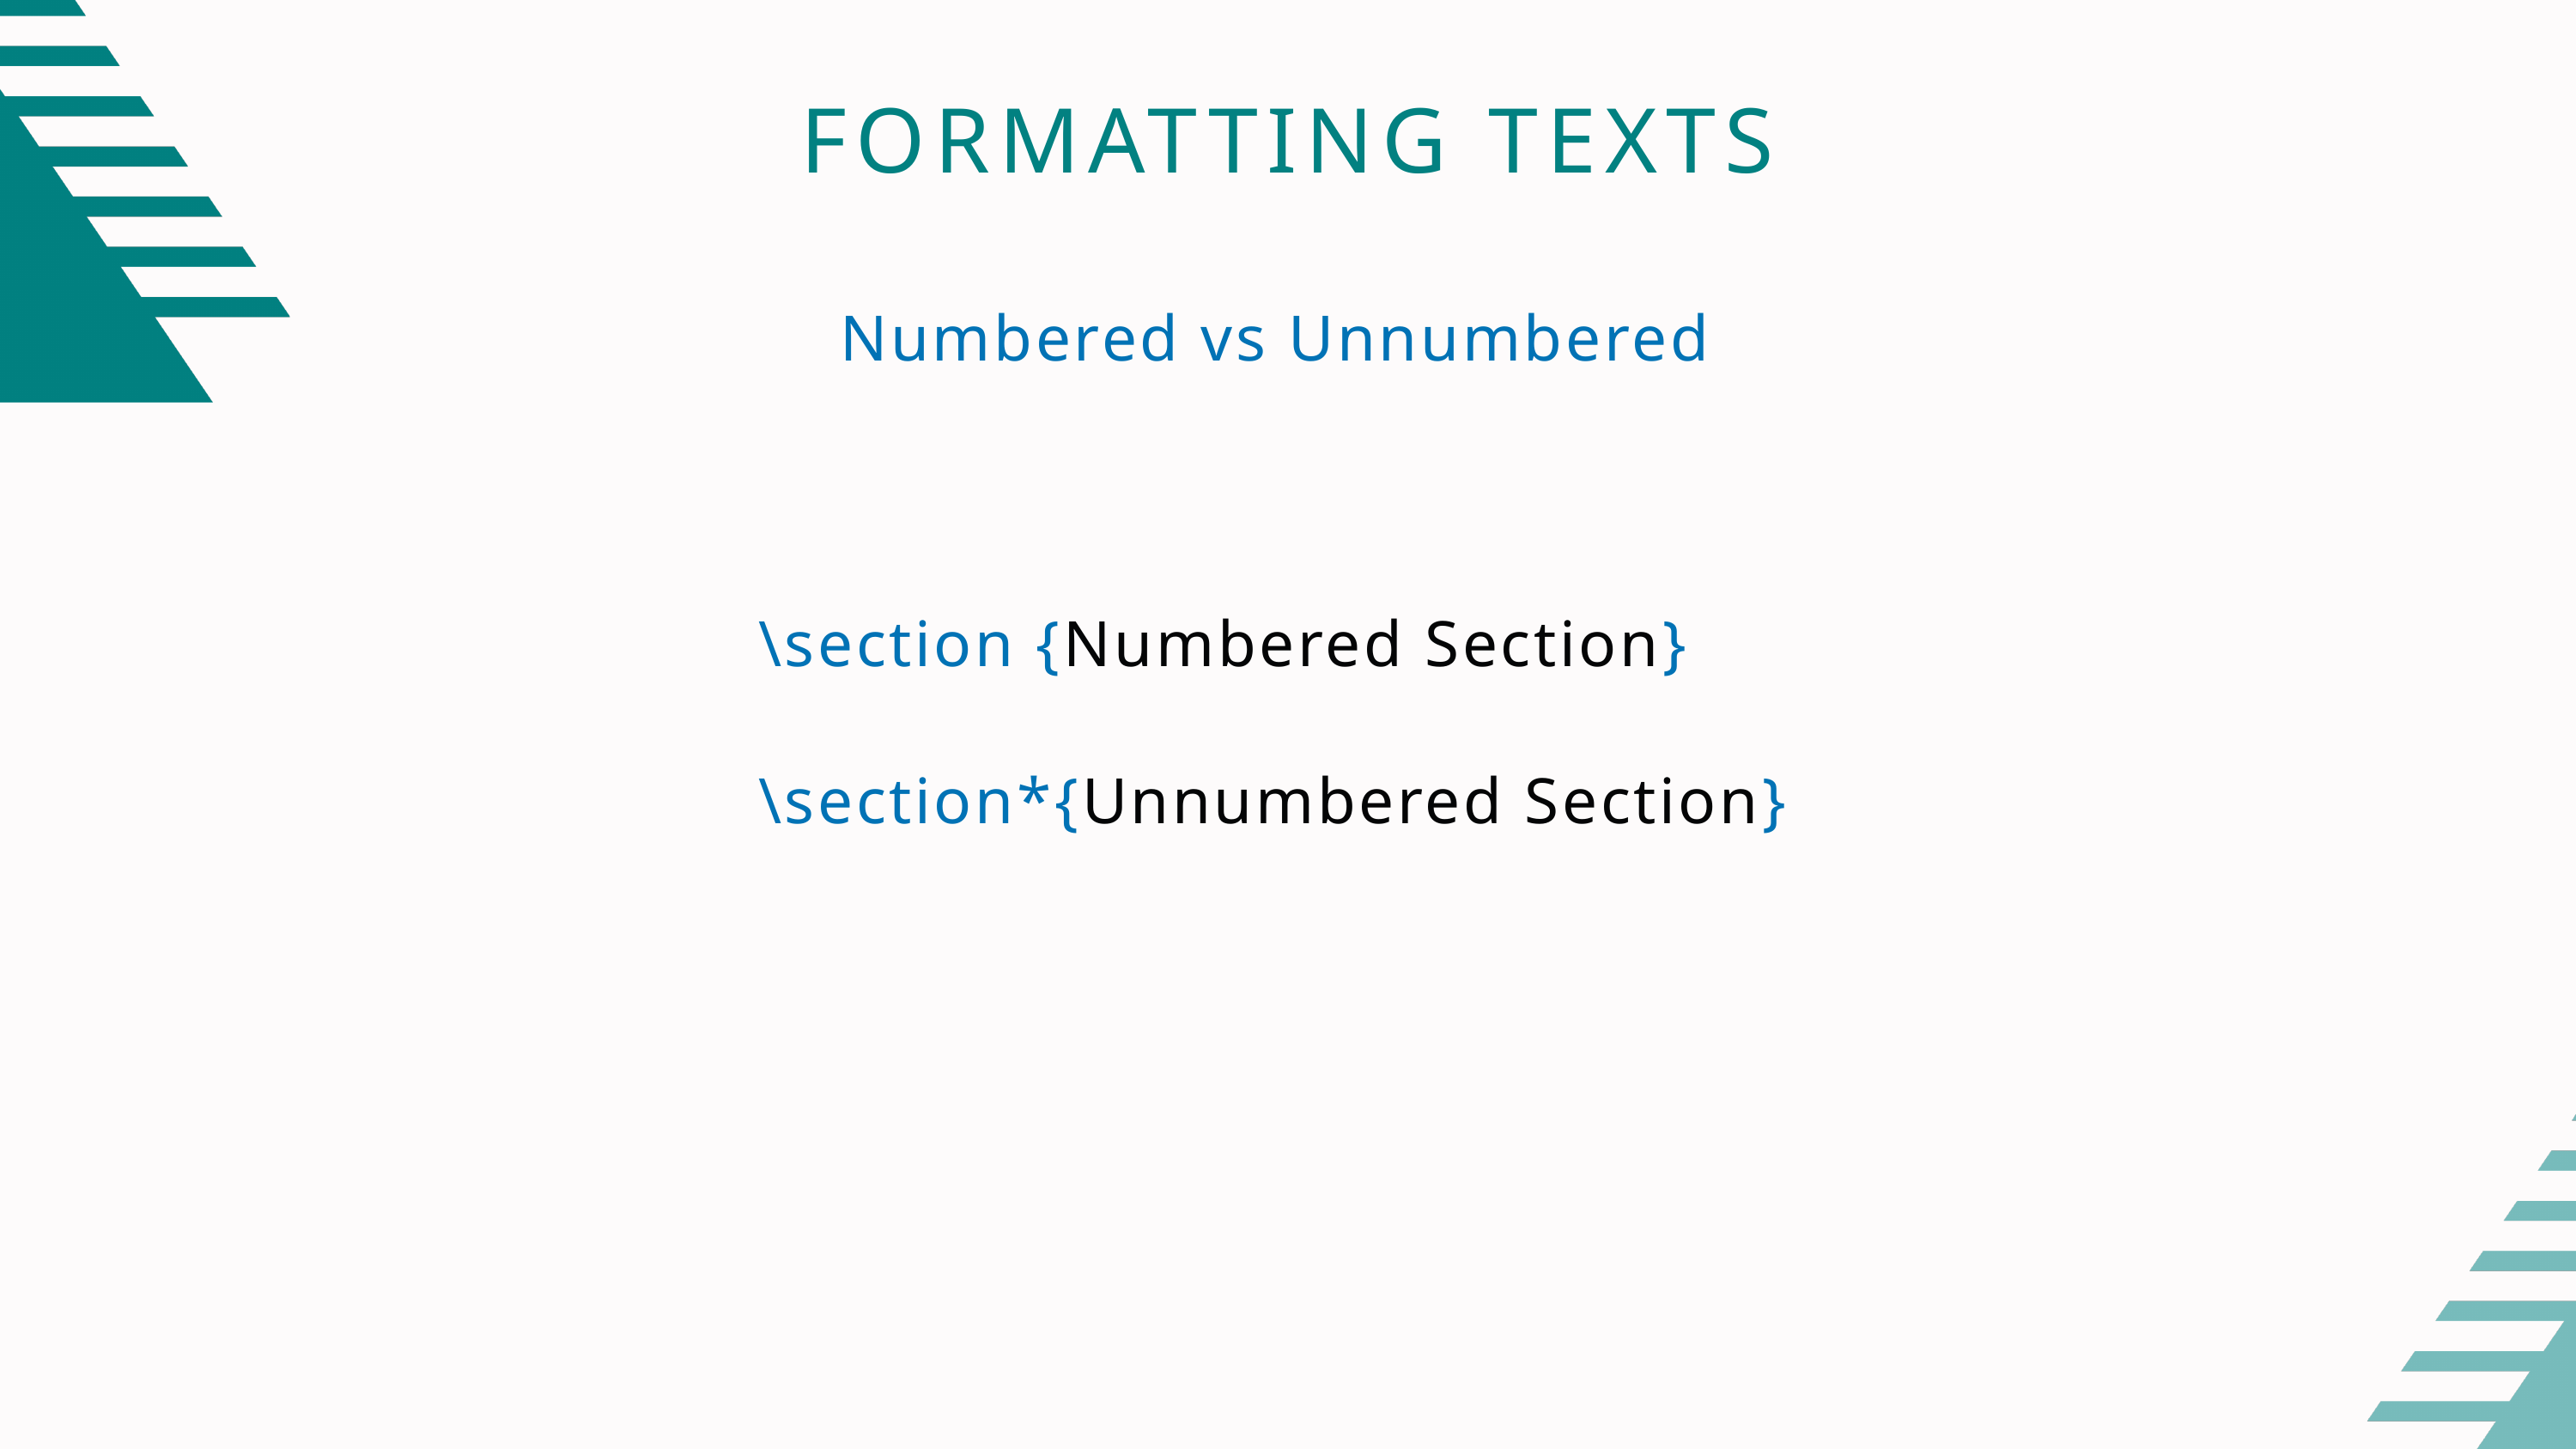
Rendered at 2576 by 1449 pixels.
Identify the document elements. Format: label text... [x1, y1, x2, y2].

text_box Numbered vs Unnumbered [216, 267, 2335, 374]
text_box \section {Numbered Section} \section*{Unnumbered Section} [758, 523, 1818, 836]
text_box FORMATTING TEXTS [680, 67, 1895, 191]
text_box [0, 0, 290, 403]
text_box [2299, 1092, 2576, 1449]
